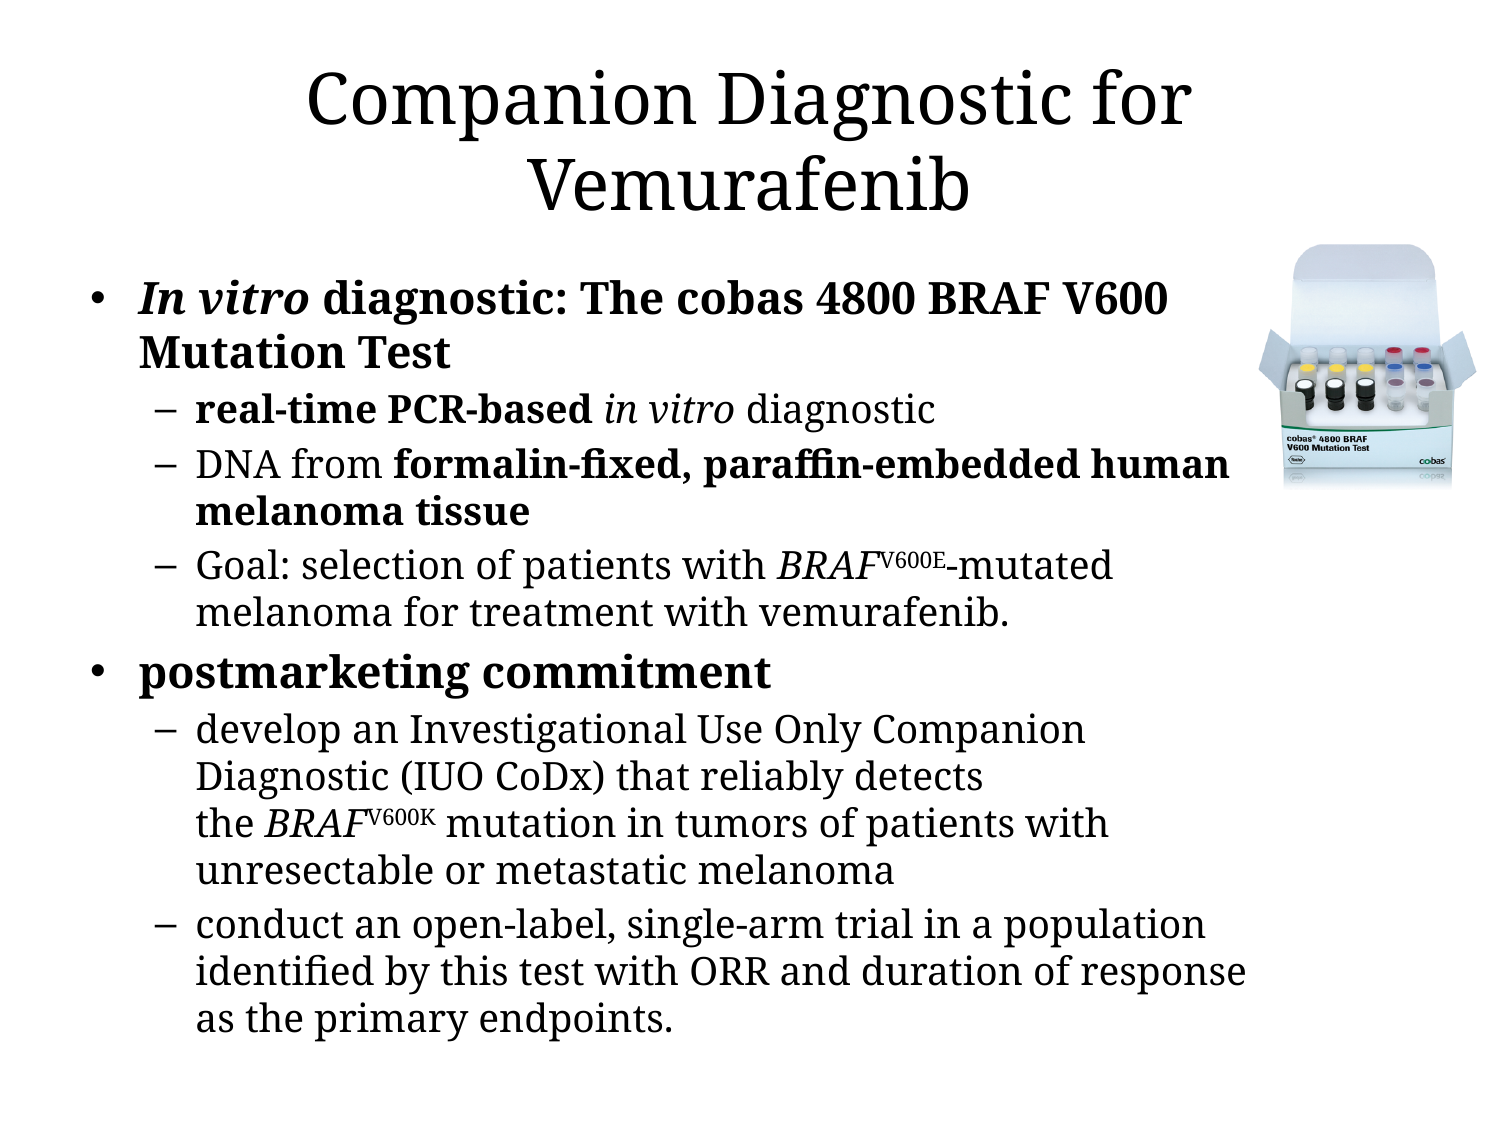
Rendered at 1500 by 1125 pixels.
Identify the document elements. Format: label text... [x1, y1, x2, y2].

list In vitro diagnostic: The cobas 4800 BRAF V600 Mutation Test real-time PCR-based in vitro diagnostic DNA from formalin-fixed, paraffin-embedded human melanoma tissue Goal: selection of patients with BRAFV600E-mutated melanoma for treatment with vemurafenib. postmarketing commitment develop an Investigational Use Only Companion Diagnostic (IUO CoDx) that reliably detects the BRAFV600K mutation in tumors of patients with unresectable or metastatic melanoma conduct an open-label, single-arm trial in a population identified by this test with ORR and duration of response as the primary endpoints. [75, 262, 1294, 1059]
picture [1253, 232, 1500, 491]
title Companion Diagnostic for Vemurafenib [75, 45, 1425, 233]
